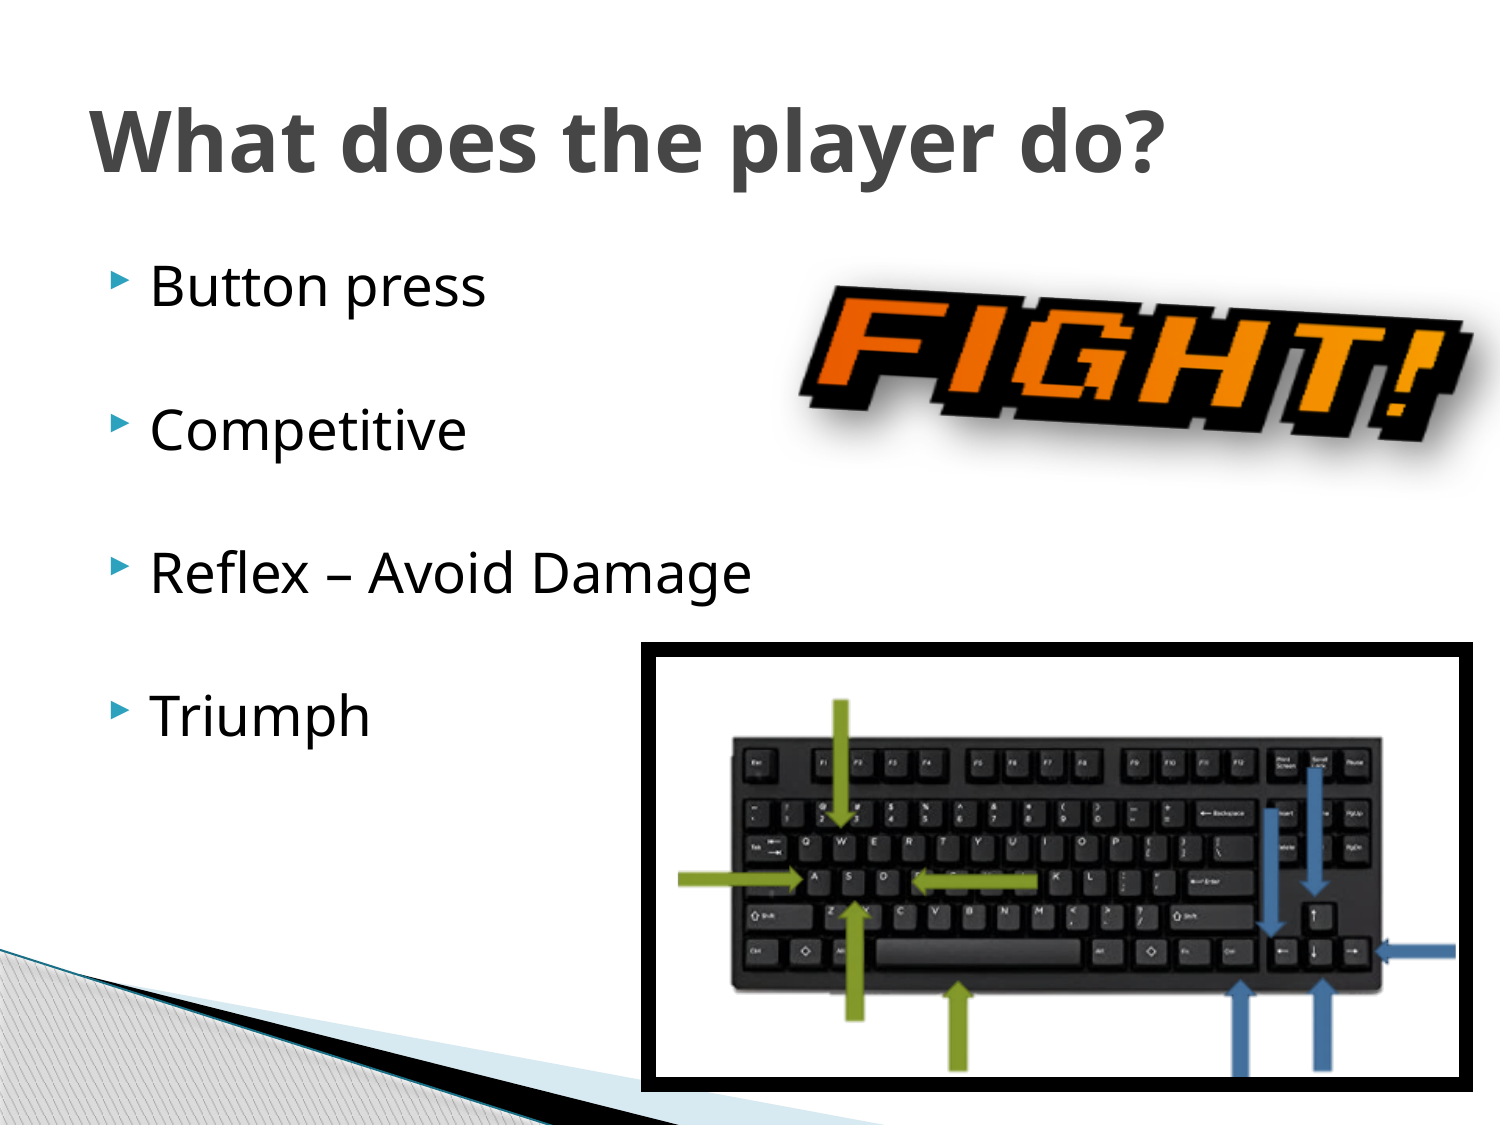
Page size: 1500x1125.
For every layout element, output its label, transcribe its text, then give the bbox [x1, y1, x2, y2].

list Button press Competitive Reflex – Avoid Damage Triumph [75, 243, 1425, 986]
picture [655, 656, 1459, 1078]
title What does the player do? [75, 45, 1425, 233]
picture [798, 284, 1474, 444]
